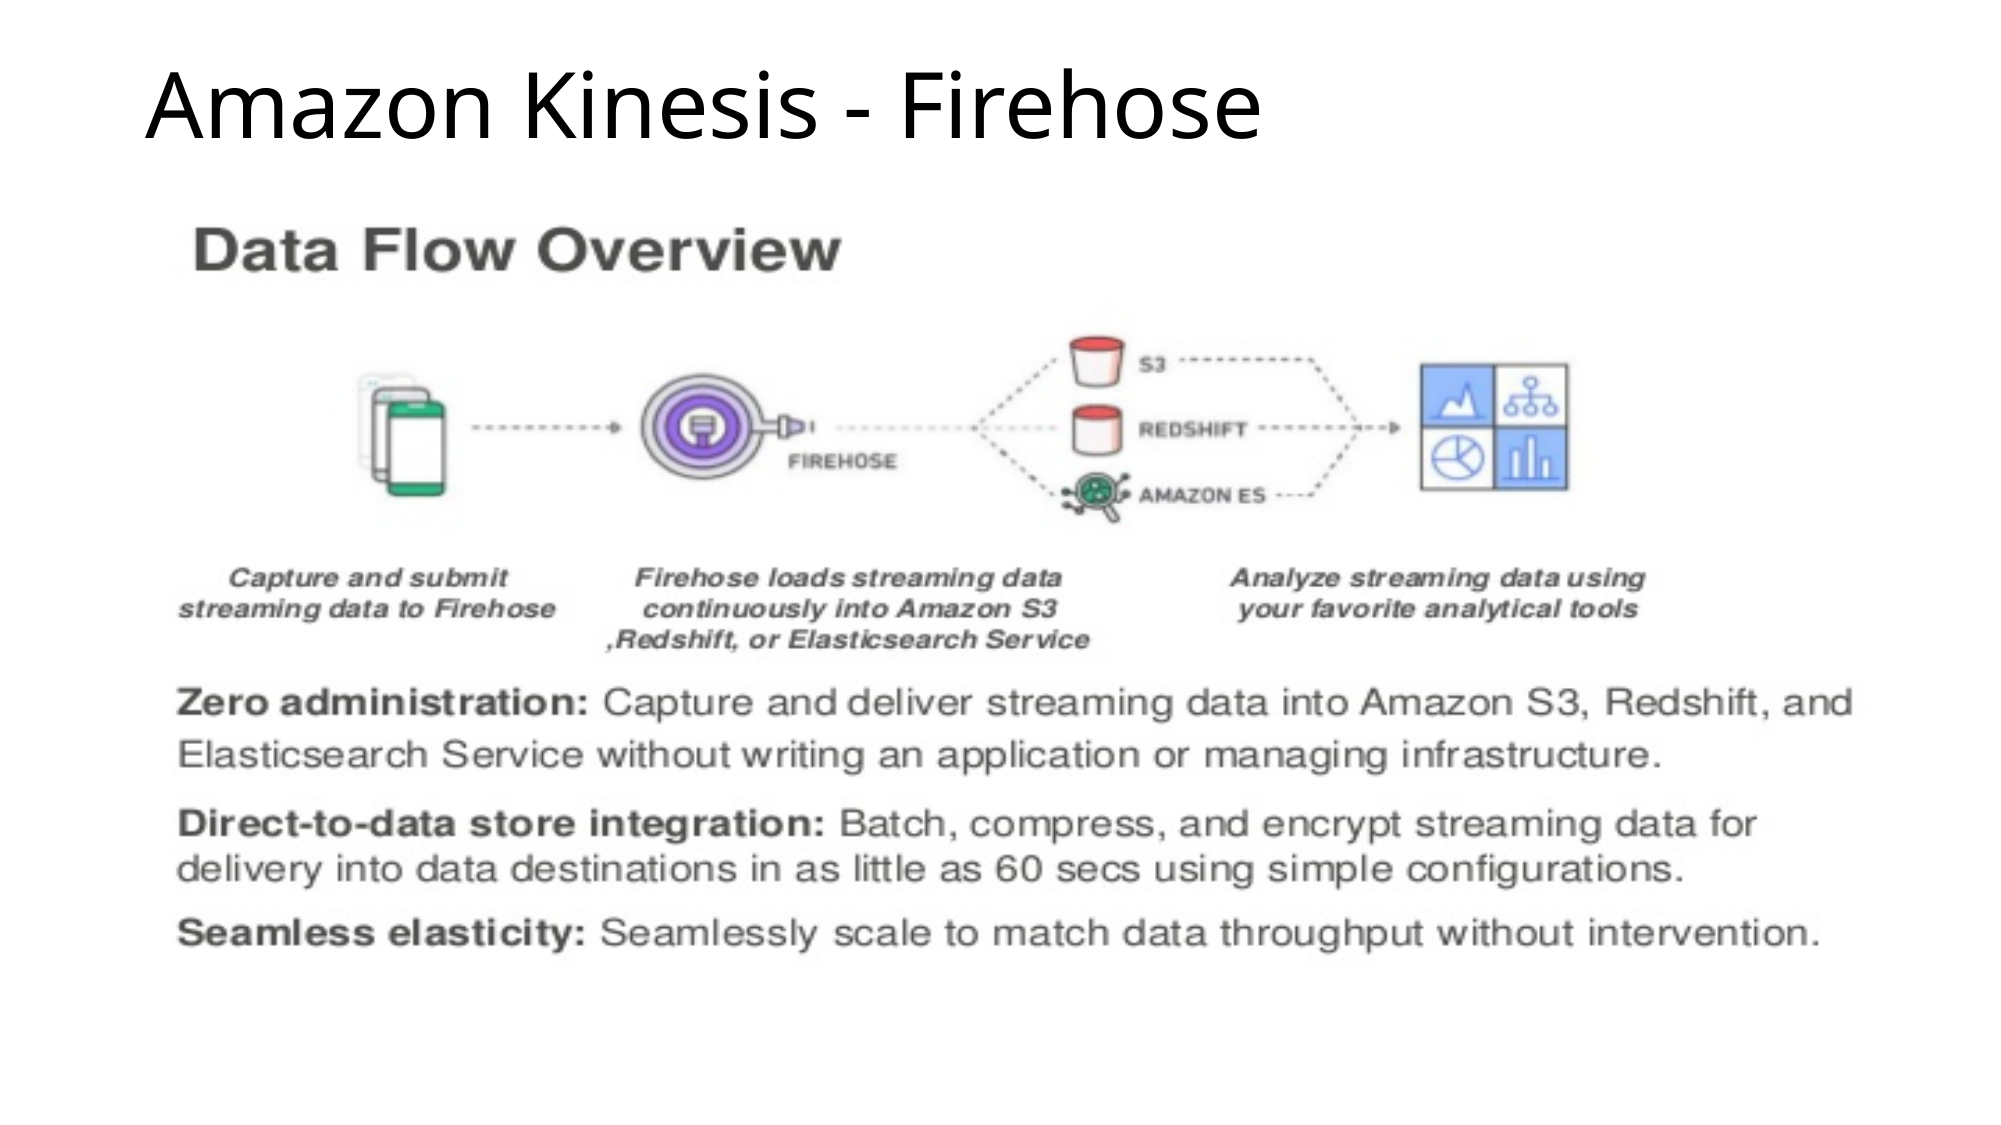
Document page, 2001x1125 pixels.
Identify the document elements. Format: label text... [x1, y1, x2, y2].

picture [108, 188, 1883, 1041]
title Amazon Kinesis - Firehose [130, 0, 1856, 188]
